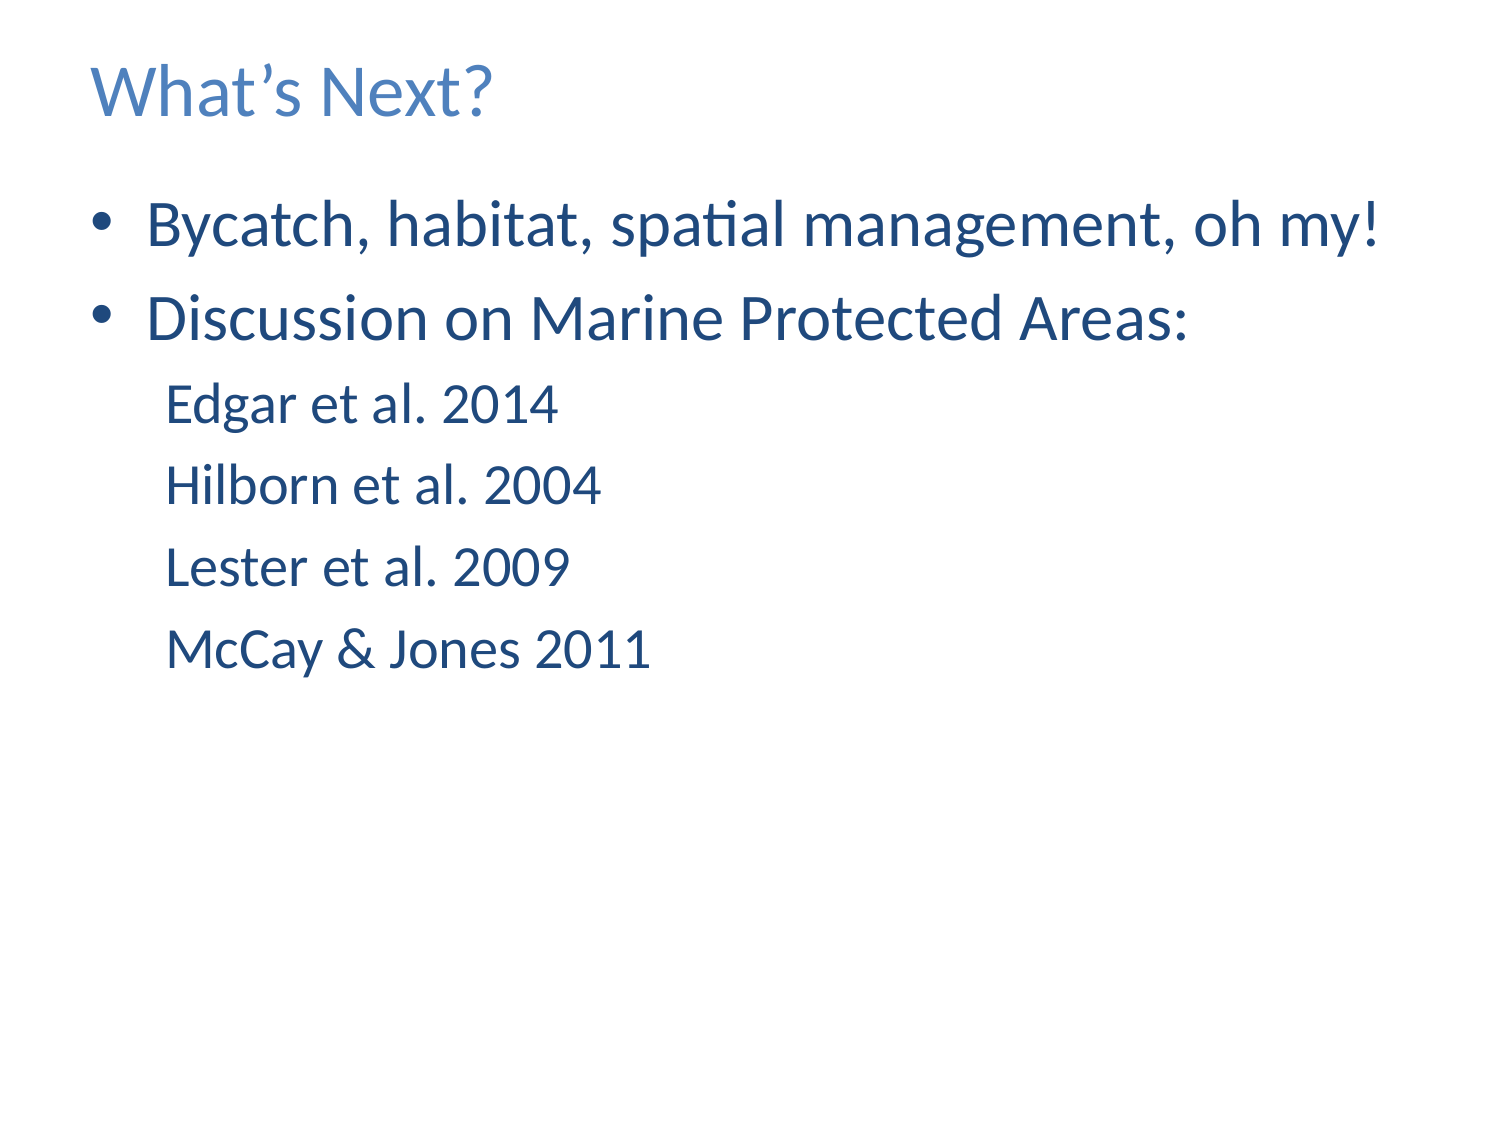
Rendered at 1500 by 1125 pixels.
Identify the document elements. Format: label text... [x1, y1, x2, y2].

list Bycatch, habitat, spatial management, oh my! Discussion on Marine Protected Areas: Edgar et al. 2014 Hilborn et al. 2004 Lester et al. 2009 McCay & Jones 2011 [75, 172, 1425, 1090]
title What’s Next? [75, 30, 1425, 144]
